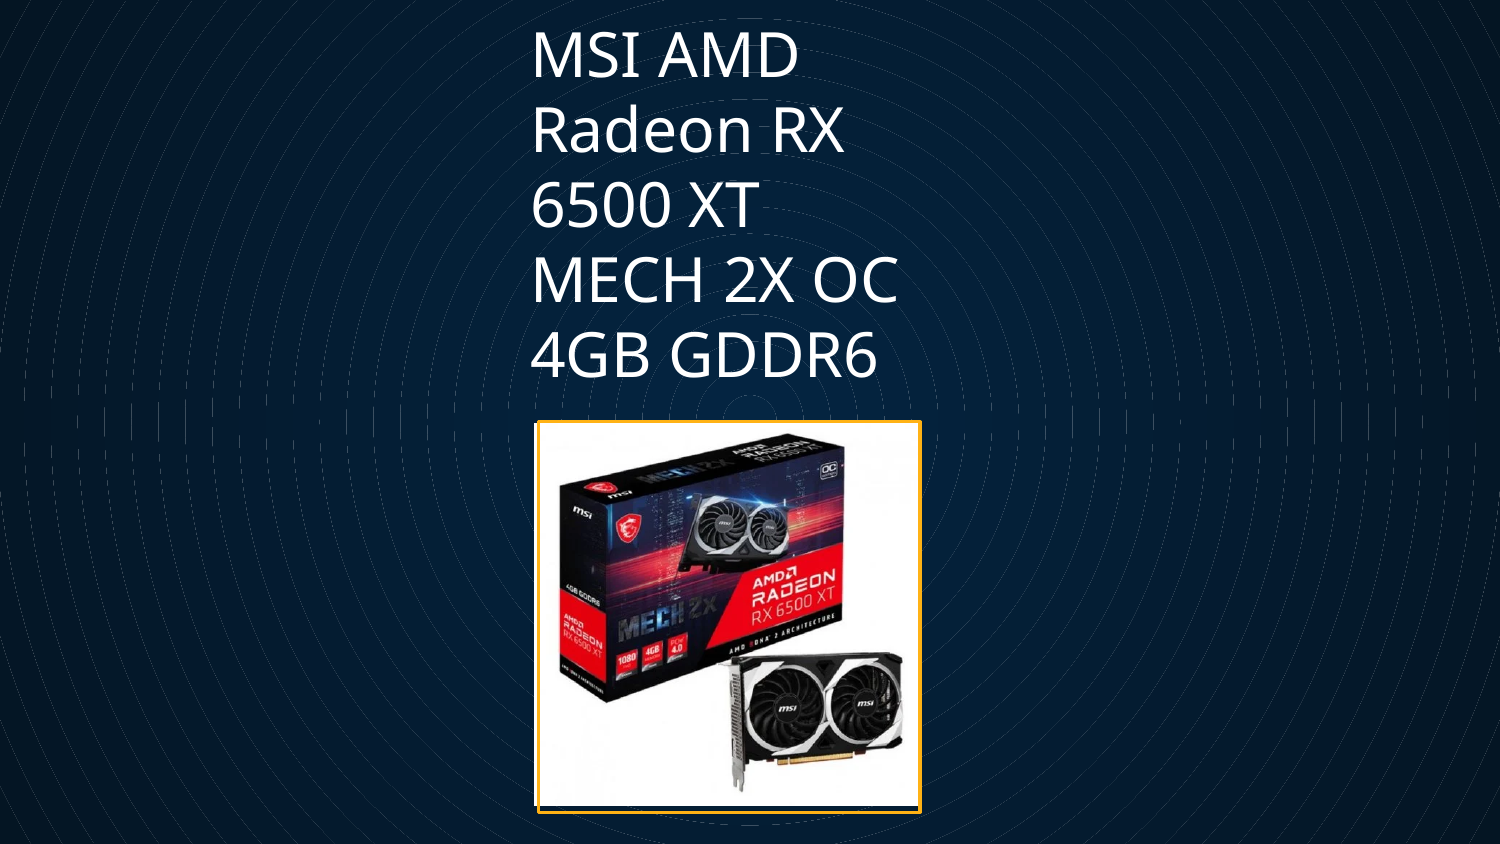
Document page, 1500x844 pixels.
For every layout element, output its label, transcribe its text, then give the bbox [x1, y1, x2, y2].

picture [534, 422, 918, 807]
title MSI AMD Radeon RX 6500 XT MECH 2X OC 4GB GDDR6 [514, 21, 964, 405]
